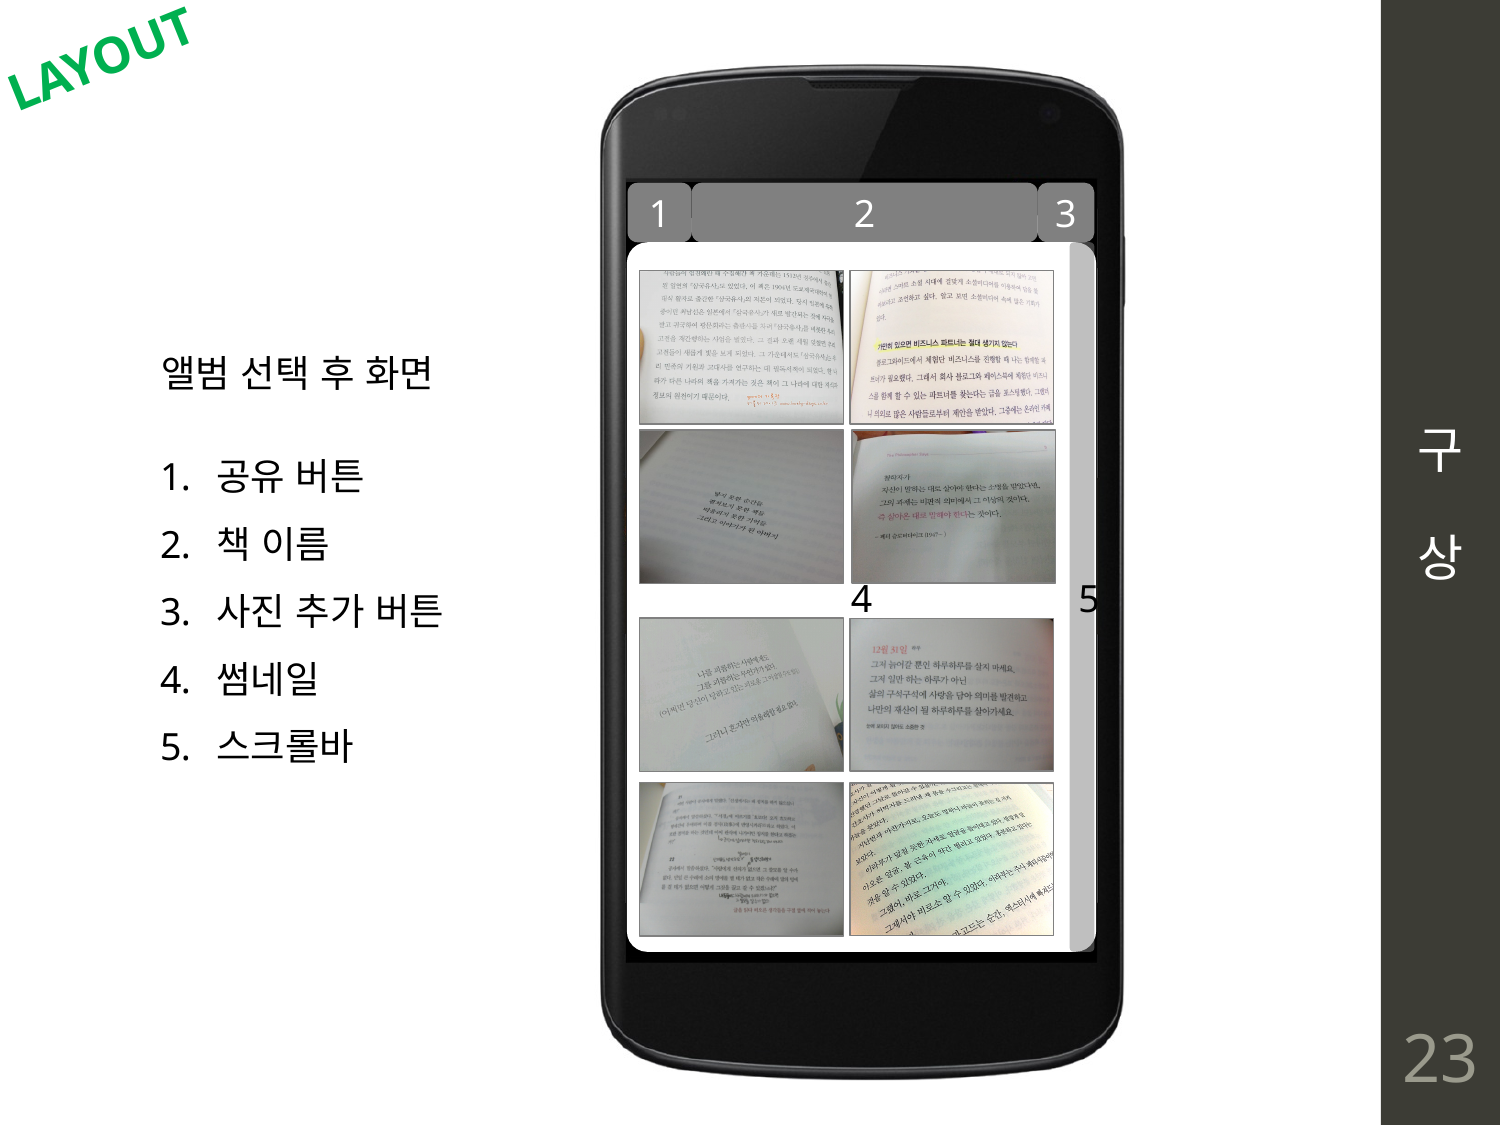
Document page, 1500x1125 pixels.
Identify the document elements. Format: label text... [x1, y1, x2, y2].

text_box LAYOUT [0, 0, 220, 135]
picture [639, 430, 843, 583]
picture [852, 430, 1055, 583]
picture [639, 783, 843, 936]
title 구 상 [1383, 0, 1499, 1013]
picture [639, 618, 843, 771]
text_box 공유 버튼 책 이름 사진 추가 버튼 썸네일 스크롤바 [145, 423, 460, 776]
slide_number 23 [1384, 1012, 1498, 1110]
picture [850, 783, 1054, 936]
text_box 앨범 선택 후 화면 [146, 342, 450, 402]
picture [850, 618, 1054, 771]
picture [850, 271, 1054, 424]
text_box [579, 55, 1129, 1081]
picture [639, 271, 843, 424]
